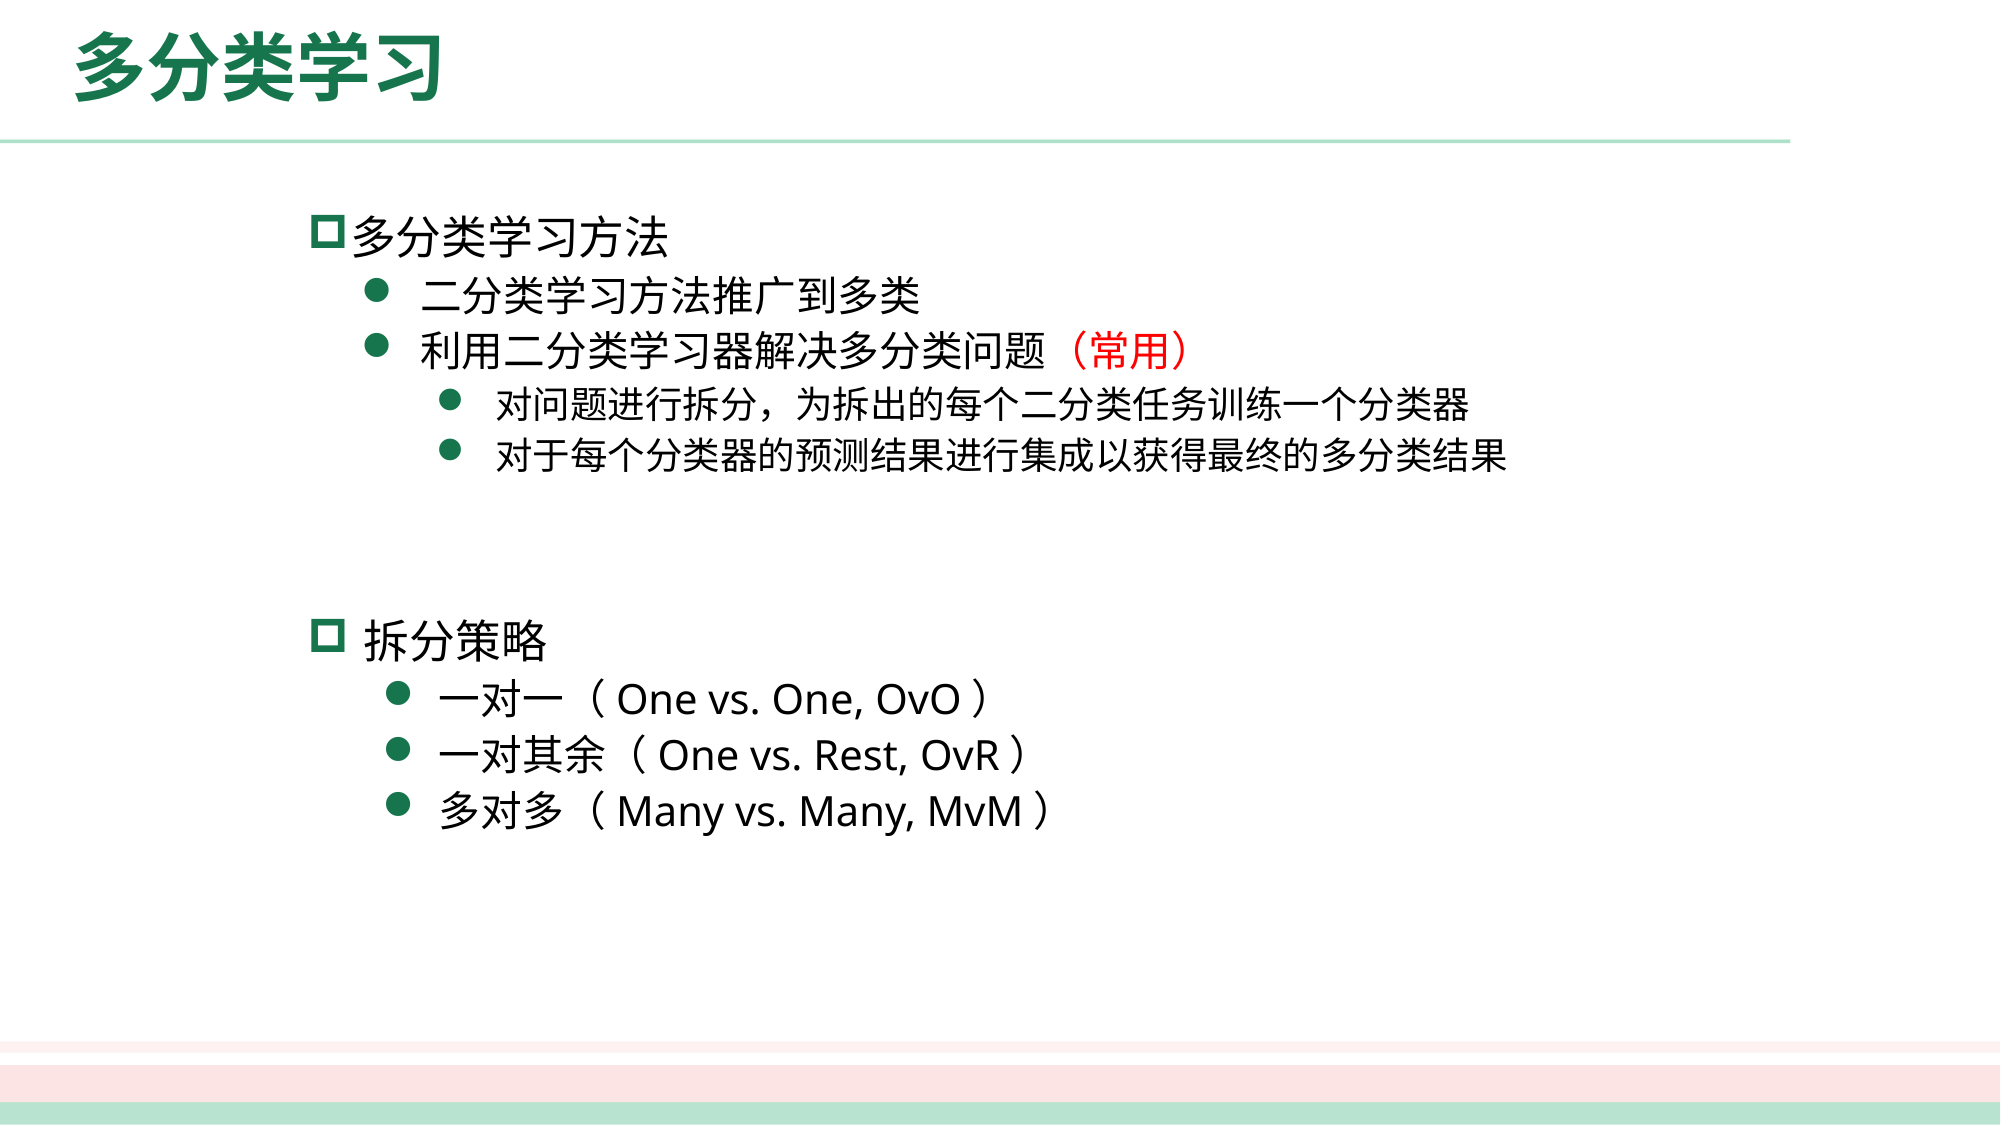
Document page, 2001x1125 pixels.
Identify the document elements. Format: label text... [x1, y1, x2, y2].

picture [0, 0, 2001, 1125]
list 多分类学习方法 二分类学习方法推广到多类 利用二分类学习器解决多分类问题（常用） 对问题进行拆分，为拆出的每个二分类任务训练一个分类器 对于每个分类器的预测结果进行集成以获得最终的多分类结果 拆分策略 一对一（One vs. One, OvO） 一对其余（One vs. Rest, OvR） 多对多（Many vs. Many, MvM） [292, 207, 1707, 1022]
title 多分类学习 [56, 7, 1782, 135]
